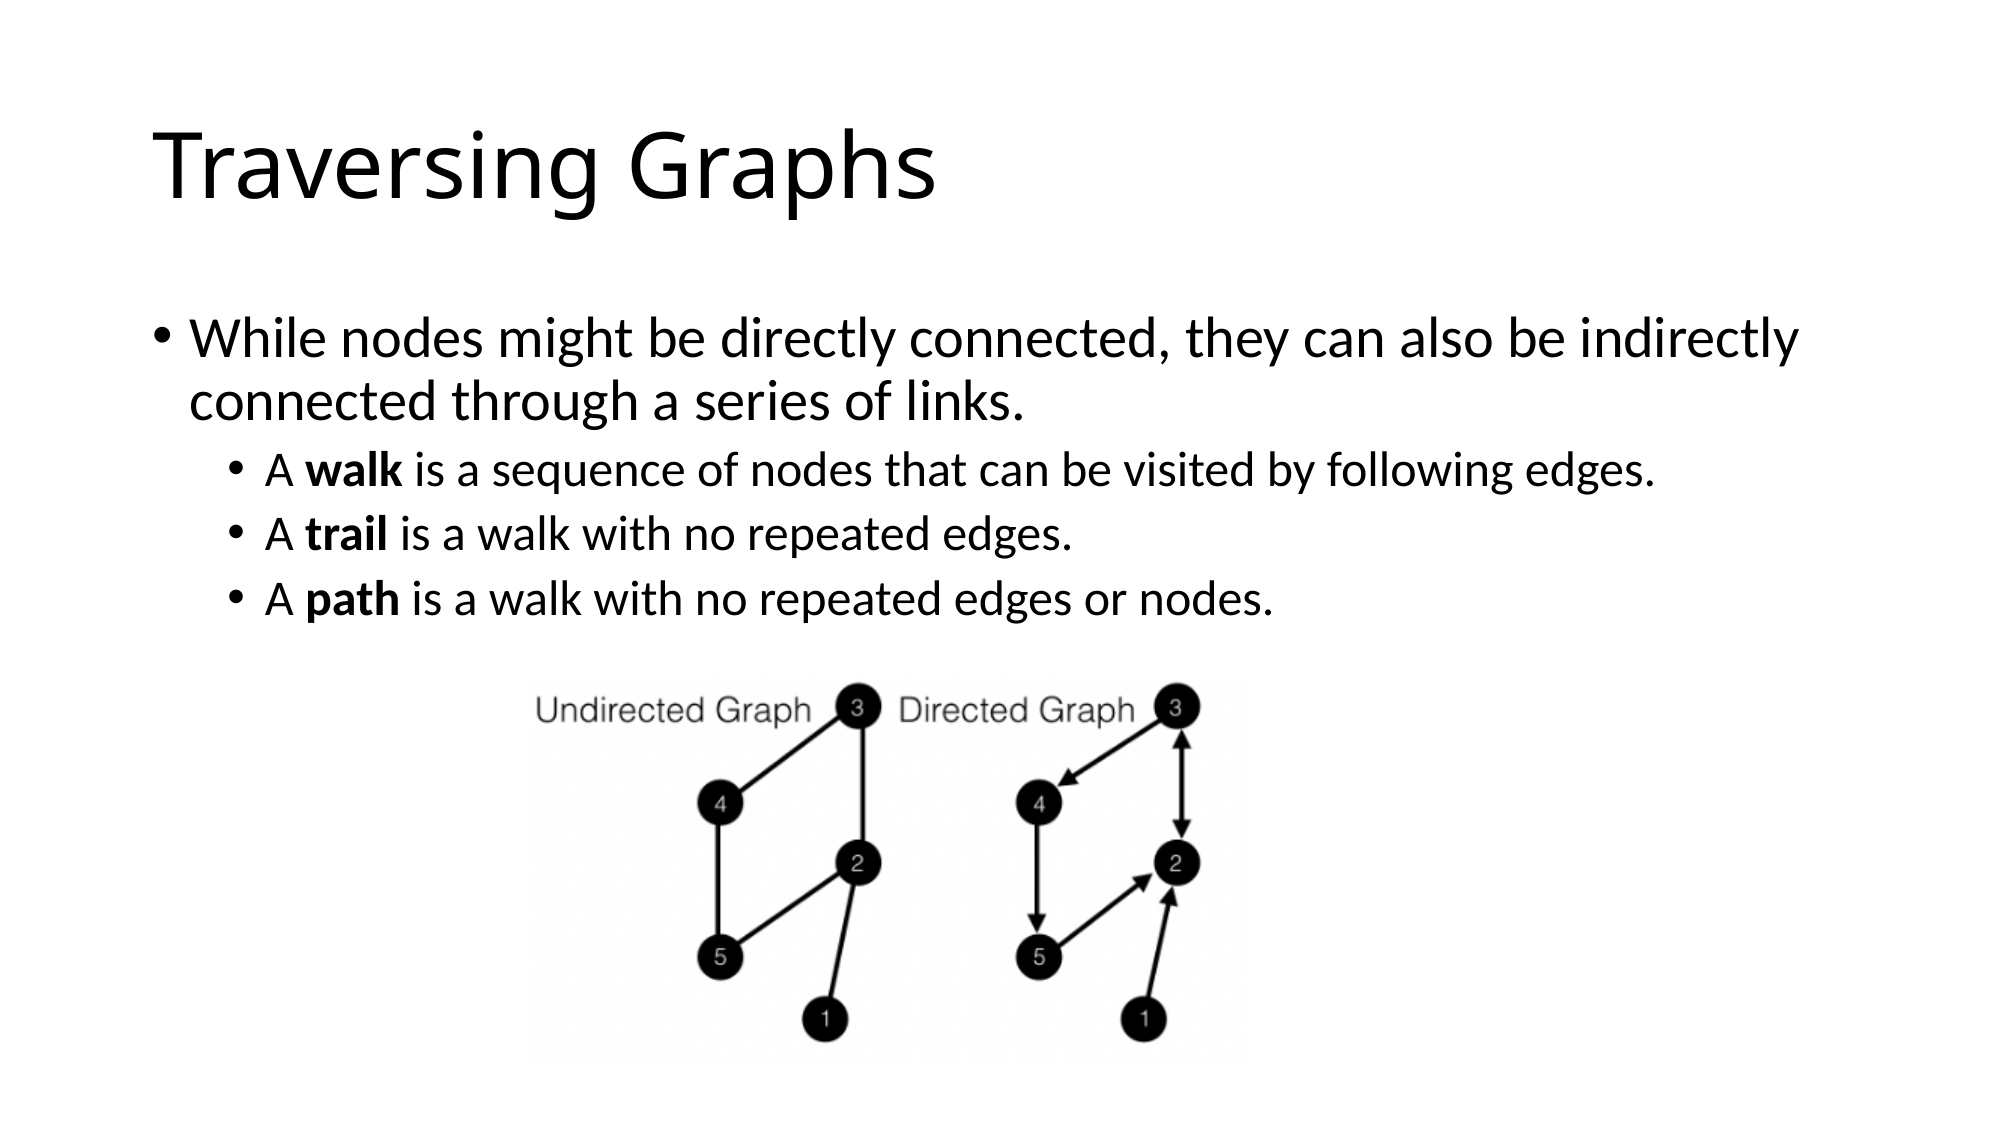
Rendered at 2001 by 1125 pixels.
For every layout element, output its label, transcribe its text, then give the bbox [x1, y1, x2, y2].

picture [477, 656, 1295, 1066]
title Traversing Graphs [137, 59, 1863, 278]
list While nodes might be directly connected, they can also be indirectly connected through a series of links. A walk is a sequence of nodes that can be visited by following edges. A trail is a walk with no repeated edges. A path is a walk with no repeated edges or nodes. [137, 299, 1863, 1014]
